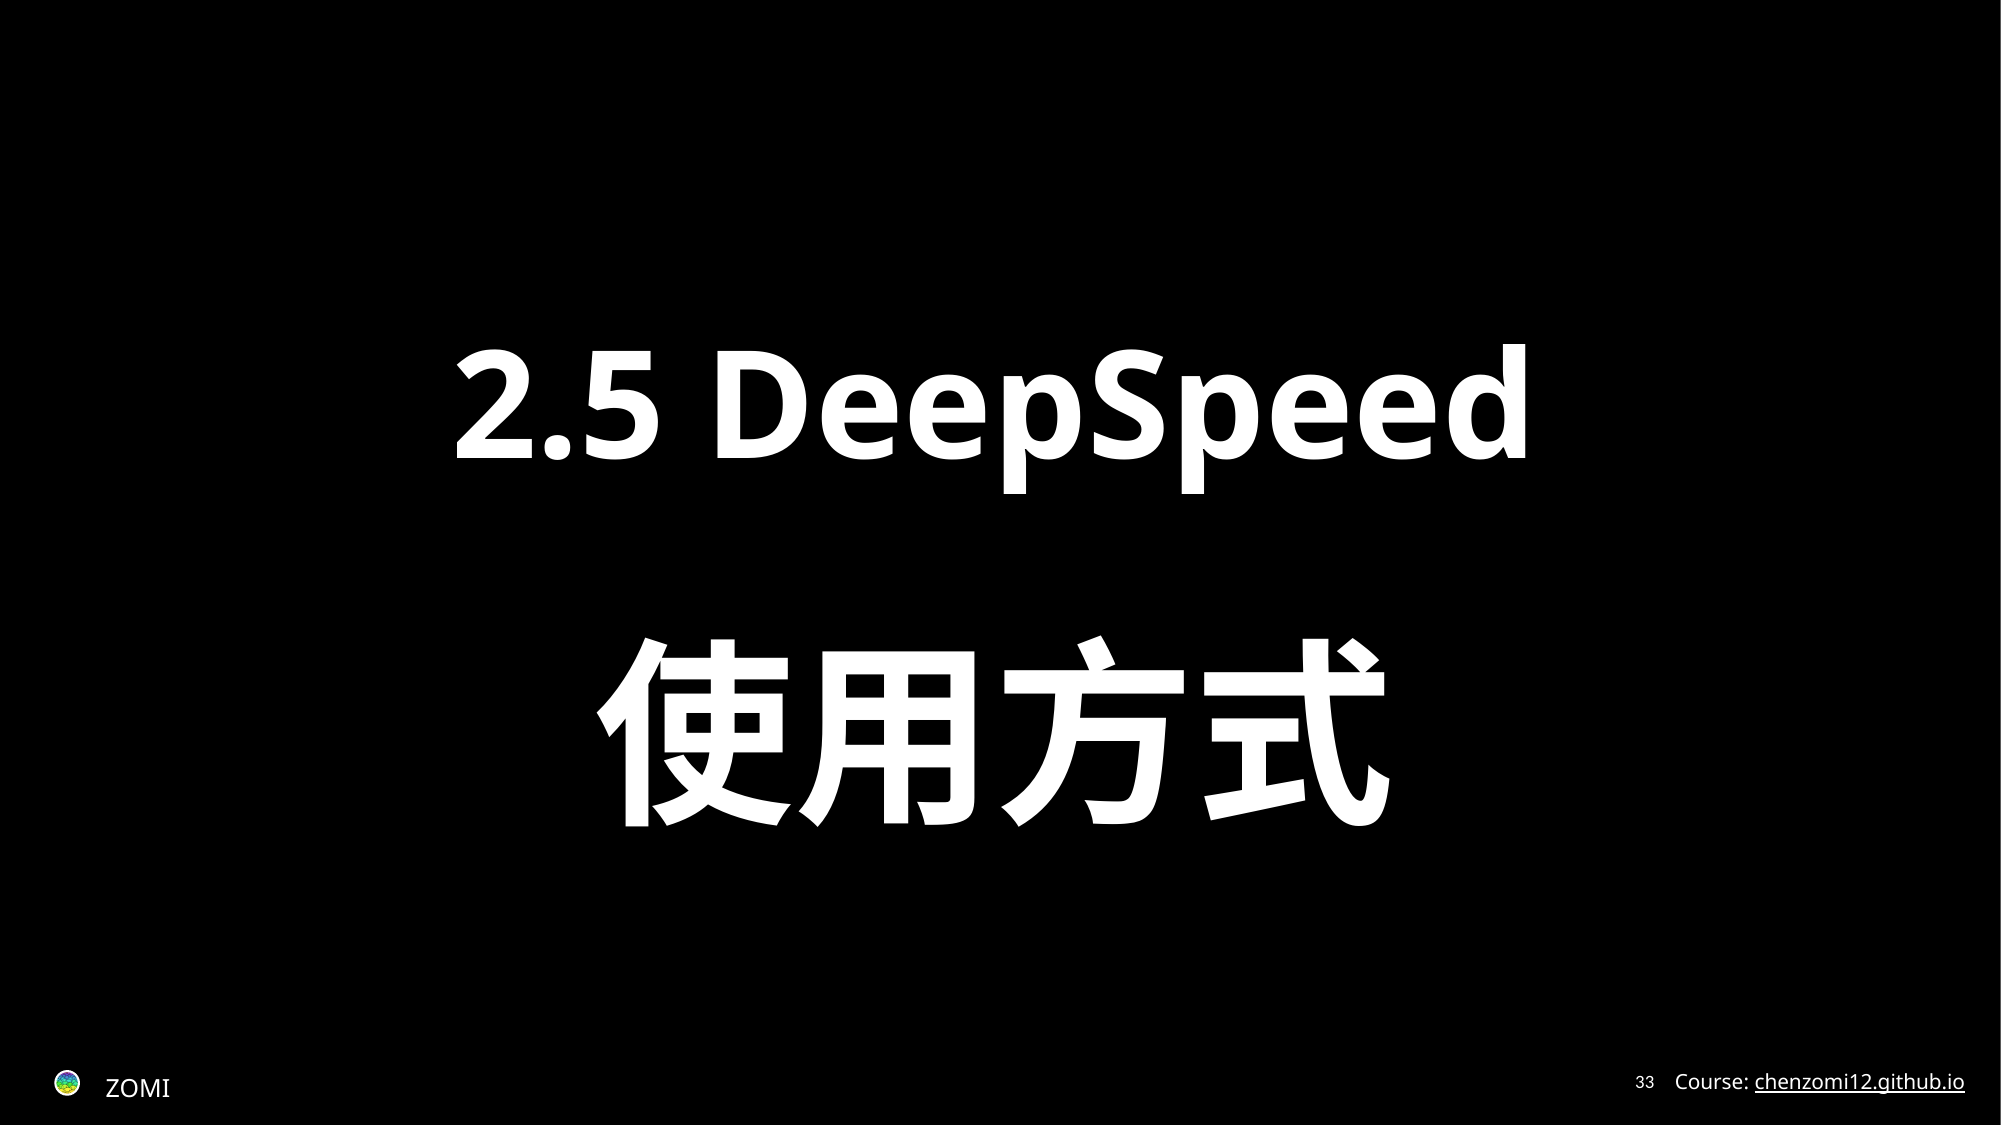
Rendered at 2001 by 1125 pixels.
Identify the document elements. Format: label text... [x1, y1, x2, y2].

list 2.5 DeepSpeed 使用方式 [79, 80, 1910, 986]
picture [57, 1073, 77, 1093]
